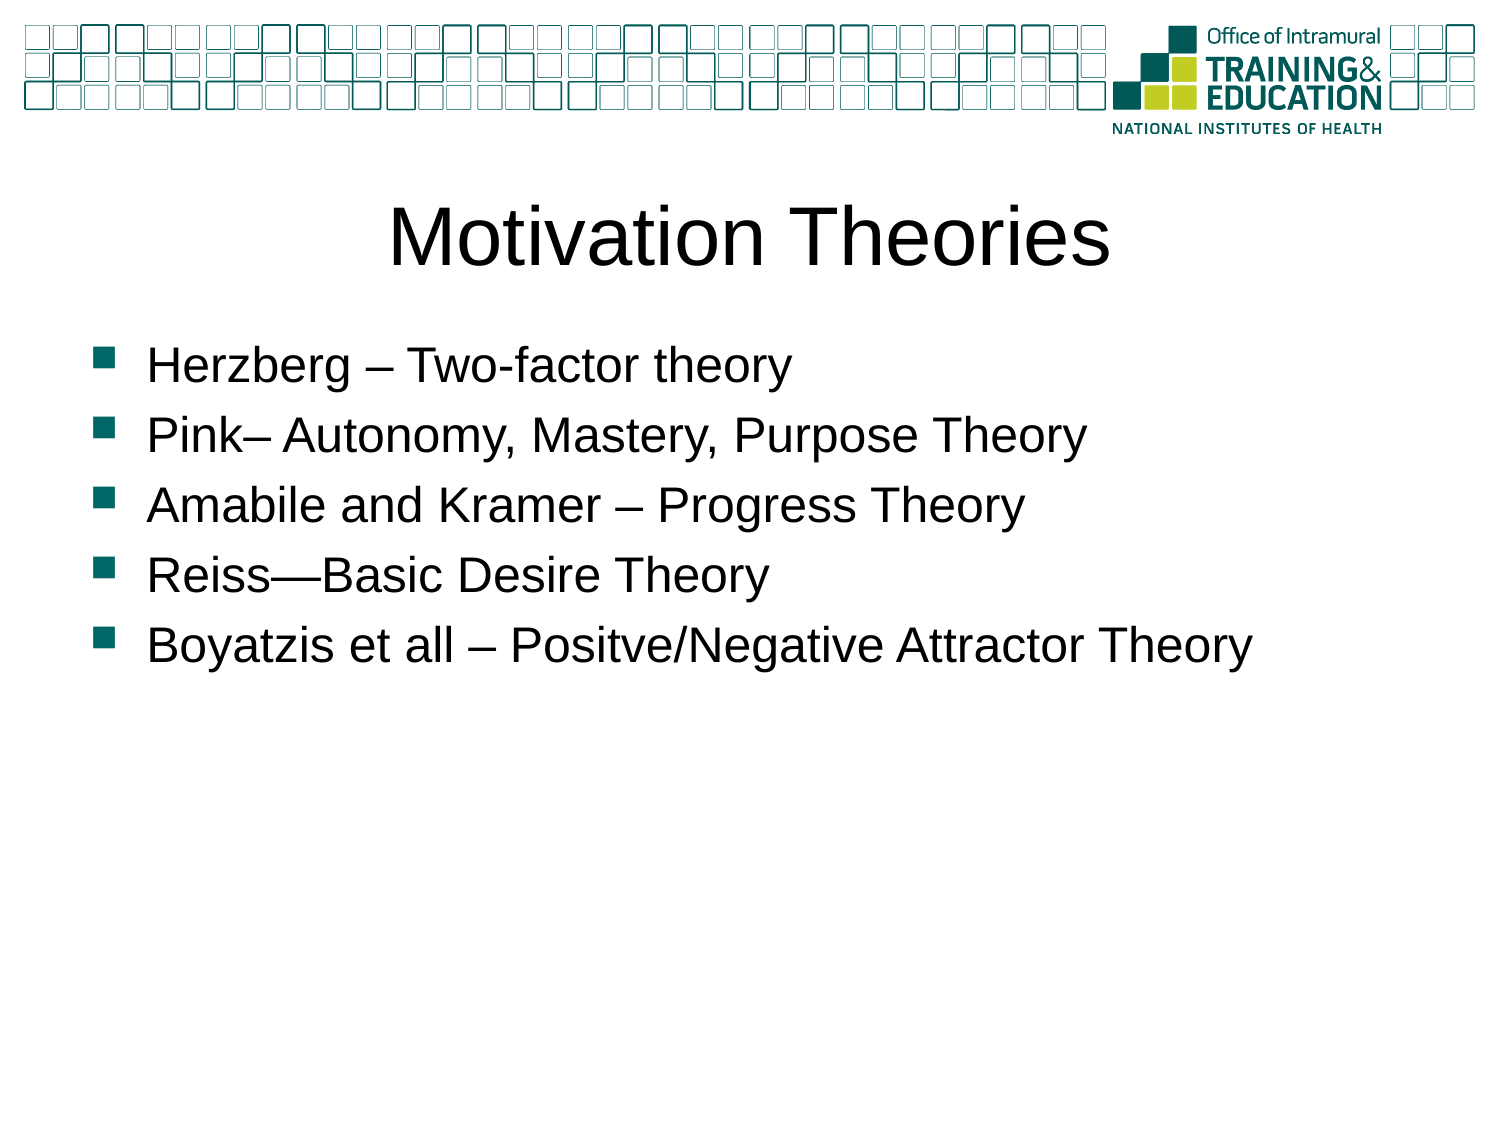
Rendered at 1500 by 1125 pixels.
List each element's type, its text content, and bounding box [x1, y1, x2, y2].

picture [24, 24, 1475, 134]
list Herzberg – Two-factor theory Pink– Autonomy, Mastery, Purpose Theory Amabile and Kramer – Progress Theory Reiss—Basic Desire Theory Boyatzis et all – Positve/Negative Attractor Theory [75, 324, 1425, 963]
title Motivation Theories [75, 174, 1425, 324]
